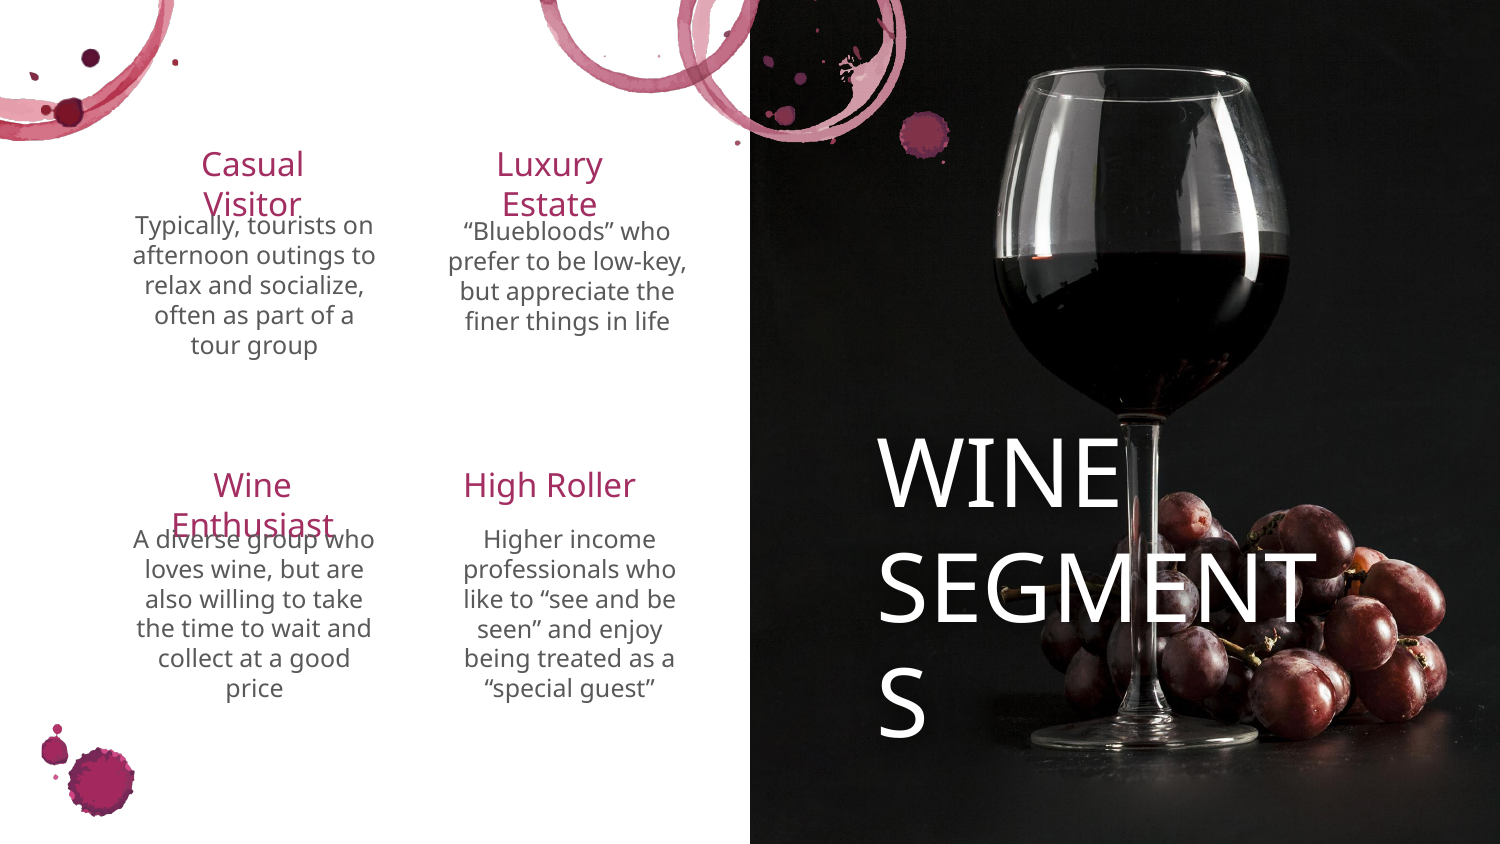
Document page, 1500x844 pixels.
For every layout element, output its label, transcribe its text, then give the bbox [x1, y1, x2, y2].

subtitle Higher income professionals who like to “see and be seen” and enjoy being treated as a “special guest” [430, 508, 710, 734]
subtitle Wine Enthusiast [135, 449, 370, 508]
picture [41, 724, 135, 817]
subtitle “Bluebloods” who prefer to be low-key, but appreciate the finer things in life [428, 200, 707, 375]
text_box A diverse group who loves wine, but are also willing to take the time to wait and collect at a good price [117, 508, 392, 630]
picture [0, 0, 179, 141]
subtitle Casual Visitor [135, 127, 370, 195]
subtitle High Roller [430, 449, 669, 508]
picture [527, 0, 1500, 844]
subtitle Typically, tourists on afternoon outings to relax and socialize, often as part of a tour group [117, 195, 392, 422]
subtitle Luxury Estate [430, 127, 669, 200]
